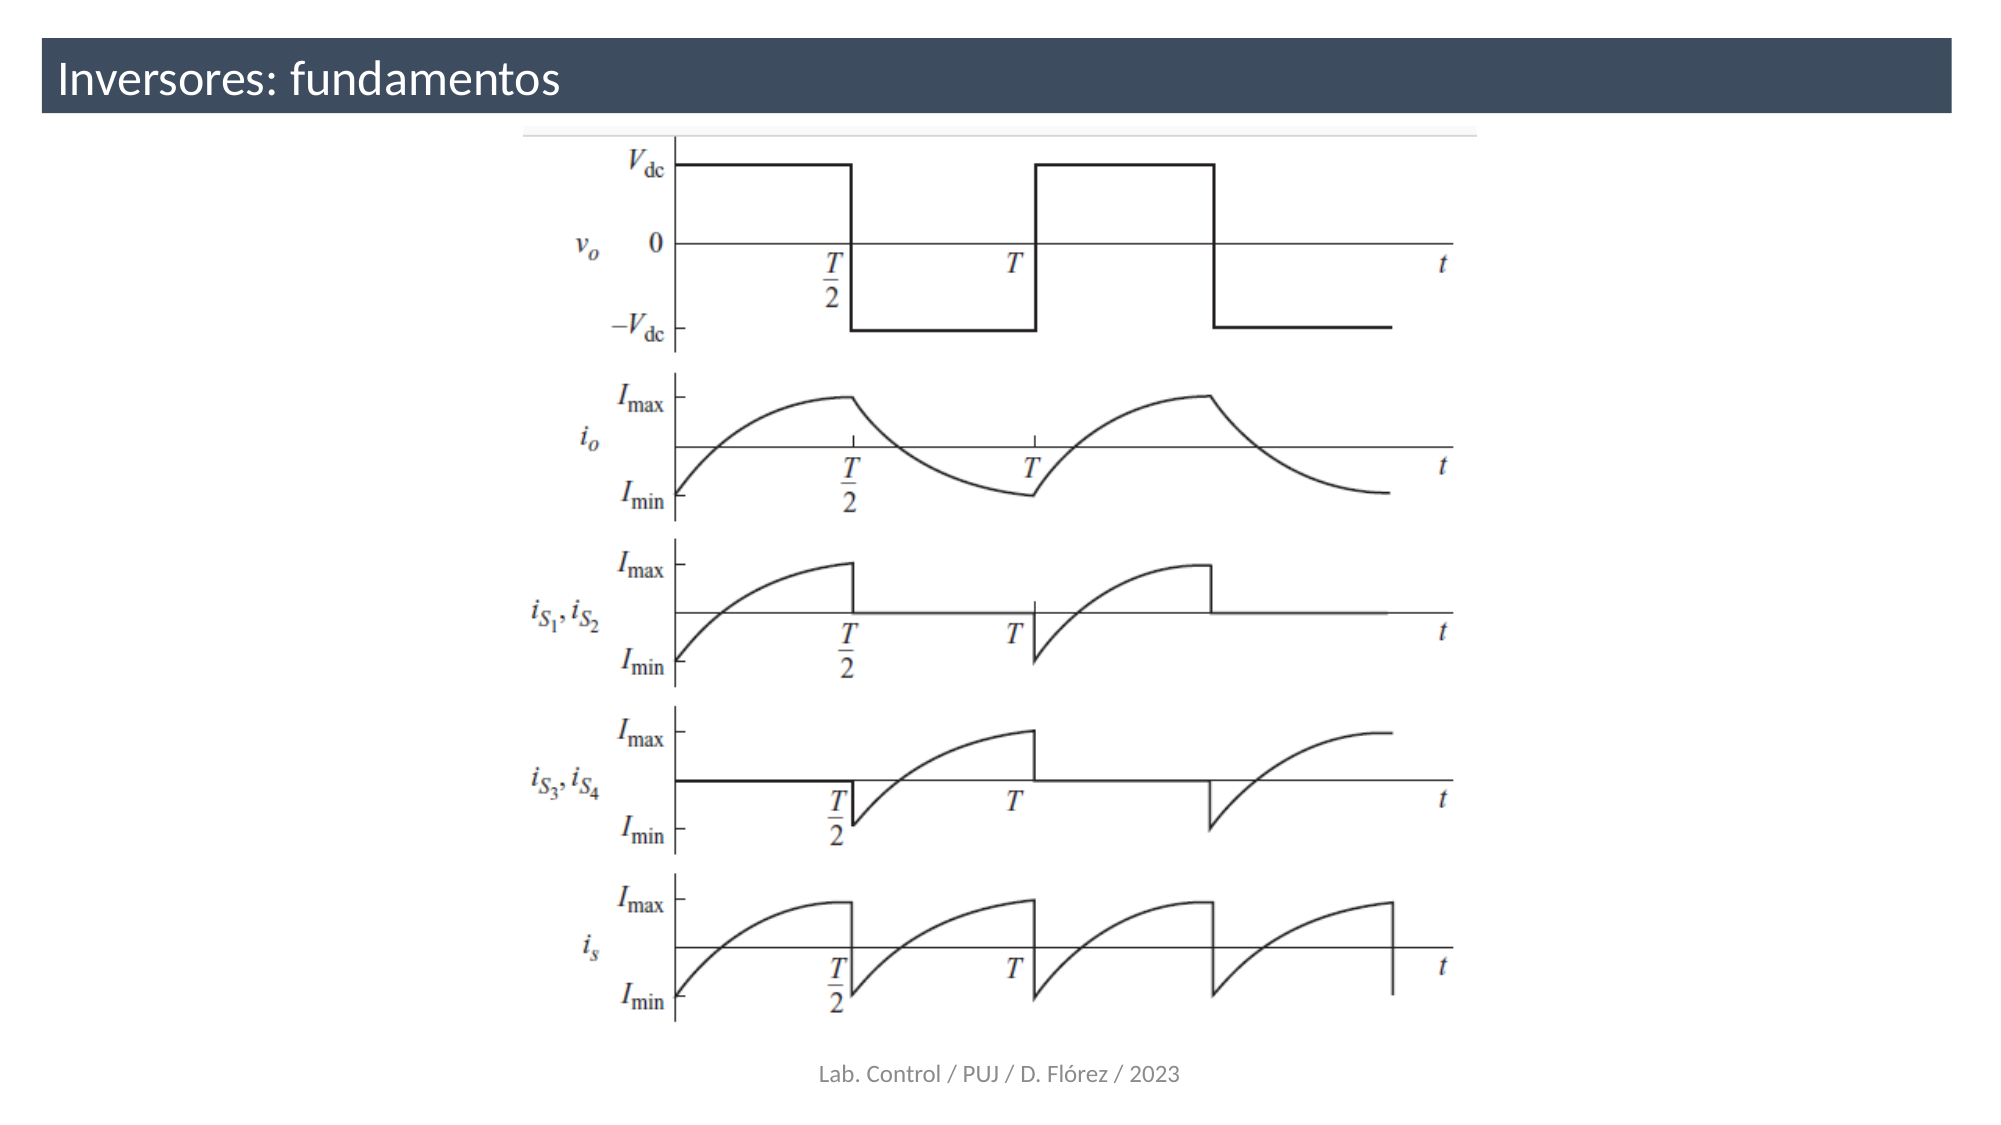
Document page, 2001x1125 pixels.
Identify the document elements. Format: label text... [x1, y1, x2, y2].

picture [523, 126, 1477, 1030]
text_box Inversores: fundamentos [41, 38, 1952, 114]
footer Lab. Control / PUJ / D. Flórez / 2023 [762, 1042, 1238, 1103]
